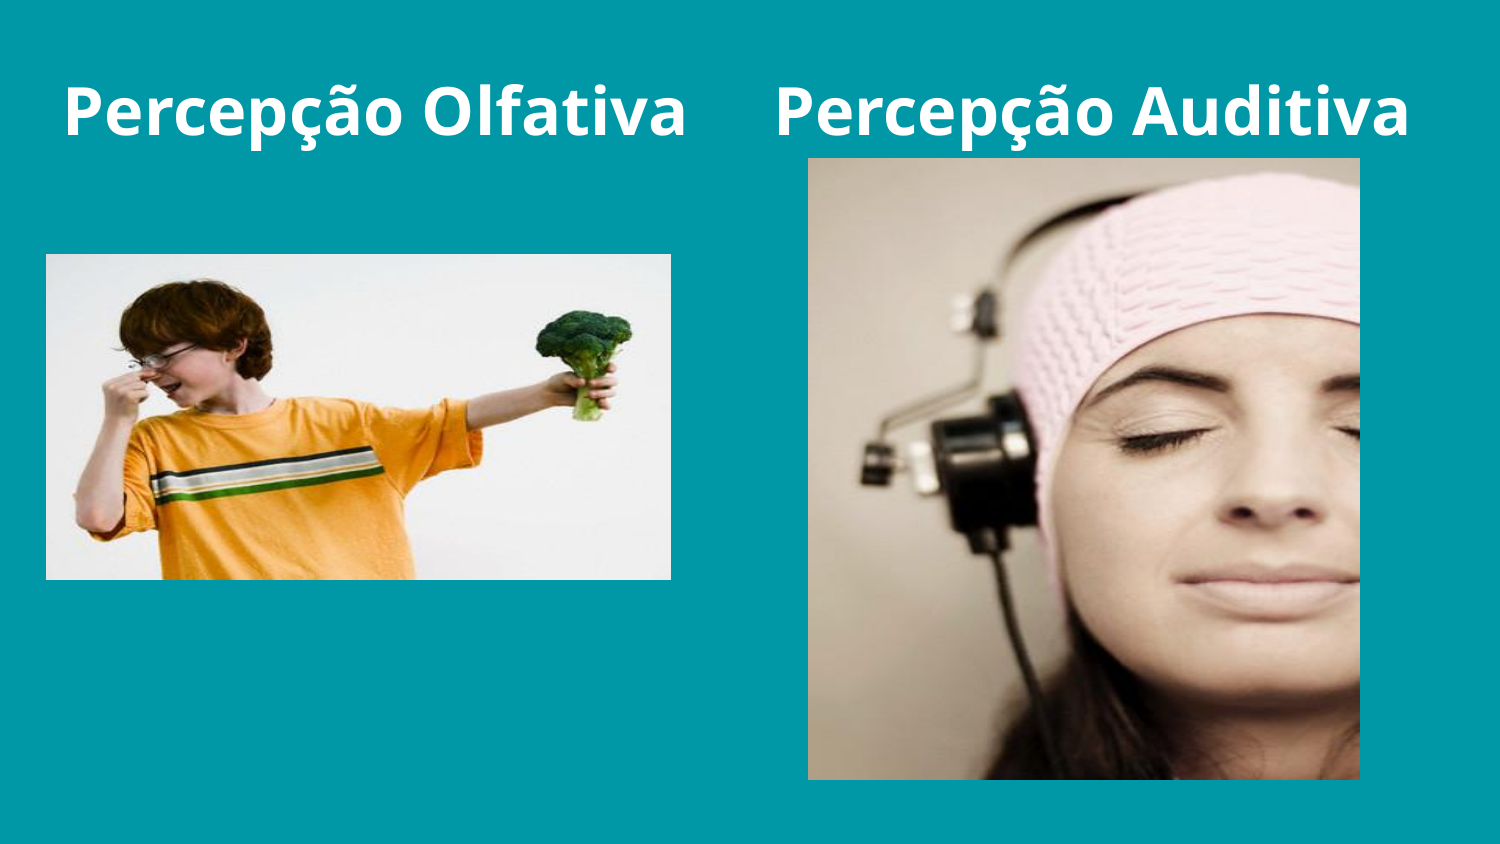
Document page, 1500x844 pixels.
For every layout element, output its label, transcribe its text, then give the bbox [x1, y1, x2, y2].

text_box Percepção Auditiva [758, 61, 1500, 133]
text_box Percepção Olfativa [48, 61, 758, 133]
picture [808, 157, 1360, 780]
picture [46, 254, 671, 581]
